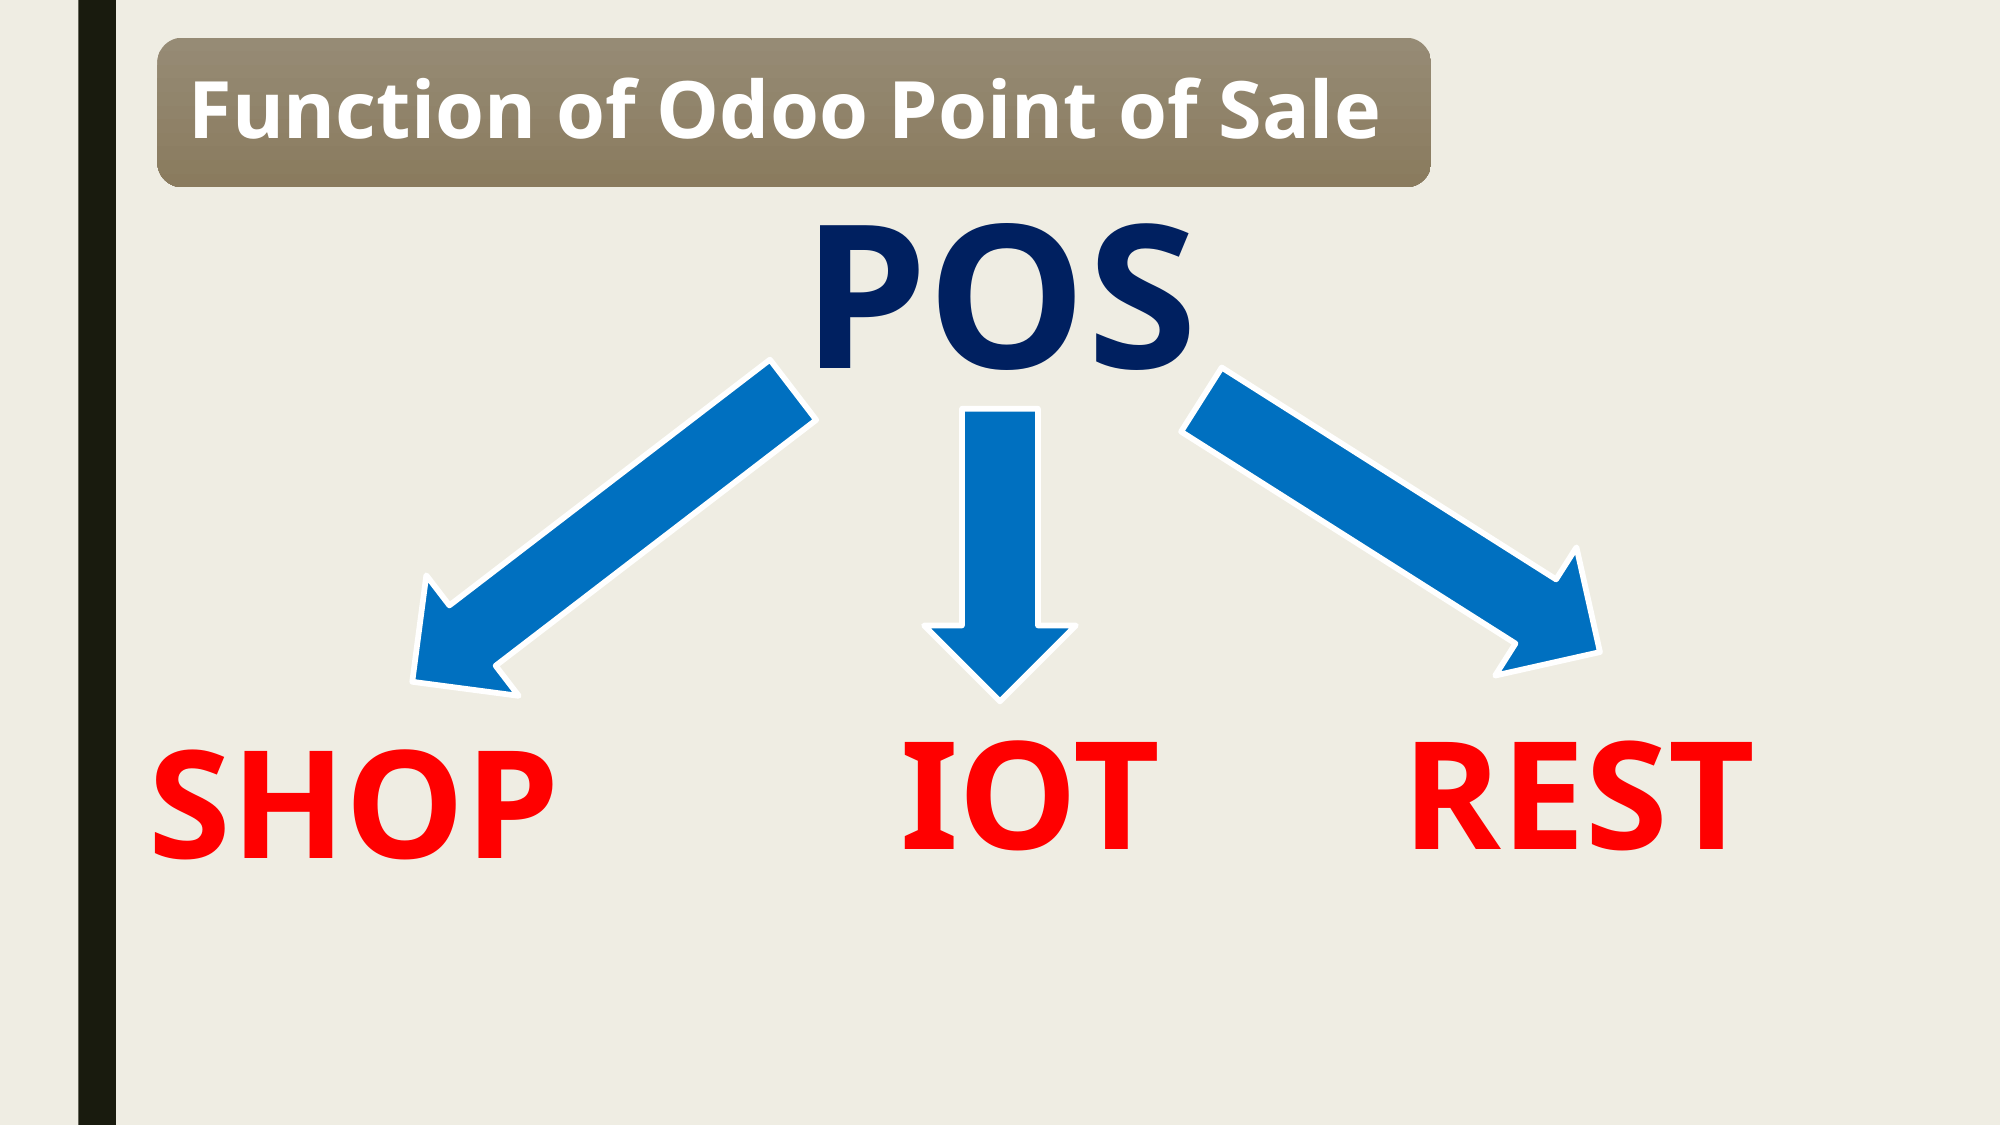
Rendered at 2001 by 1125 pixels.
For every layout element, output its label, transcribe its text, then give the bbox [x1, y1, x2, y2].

text_box REST [1579, 691, 2000, 887]
text_box IOT [481, 691, 1579, 887]
text_box [1178, 364, 1603, 679]
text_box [157, 37, 1432, 188]
text_box [409, 356, 820, 694]
text_box SHOP [0, 701, 903, 897]
text_box POS [451, 161, 1549, 417]
text_box [921, 405, 1079, 691]
